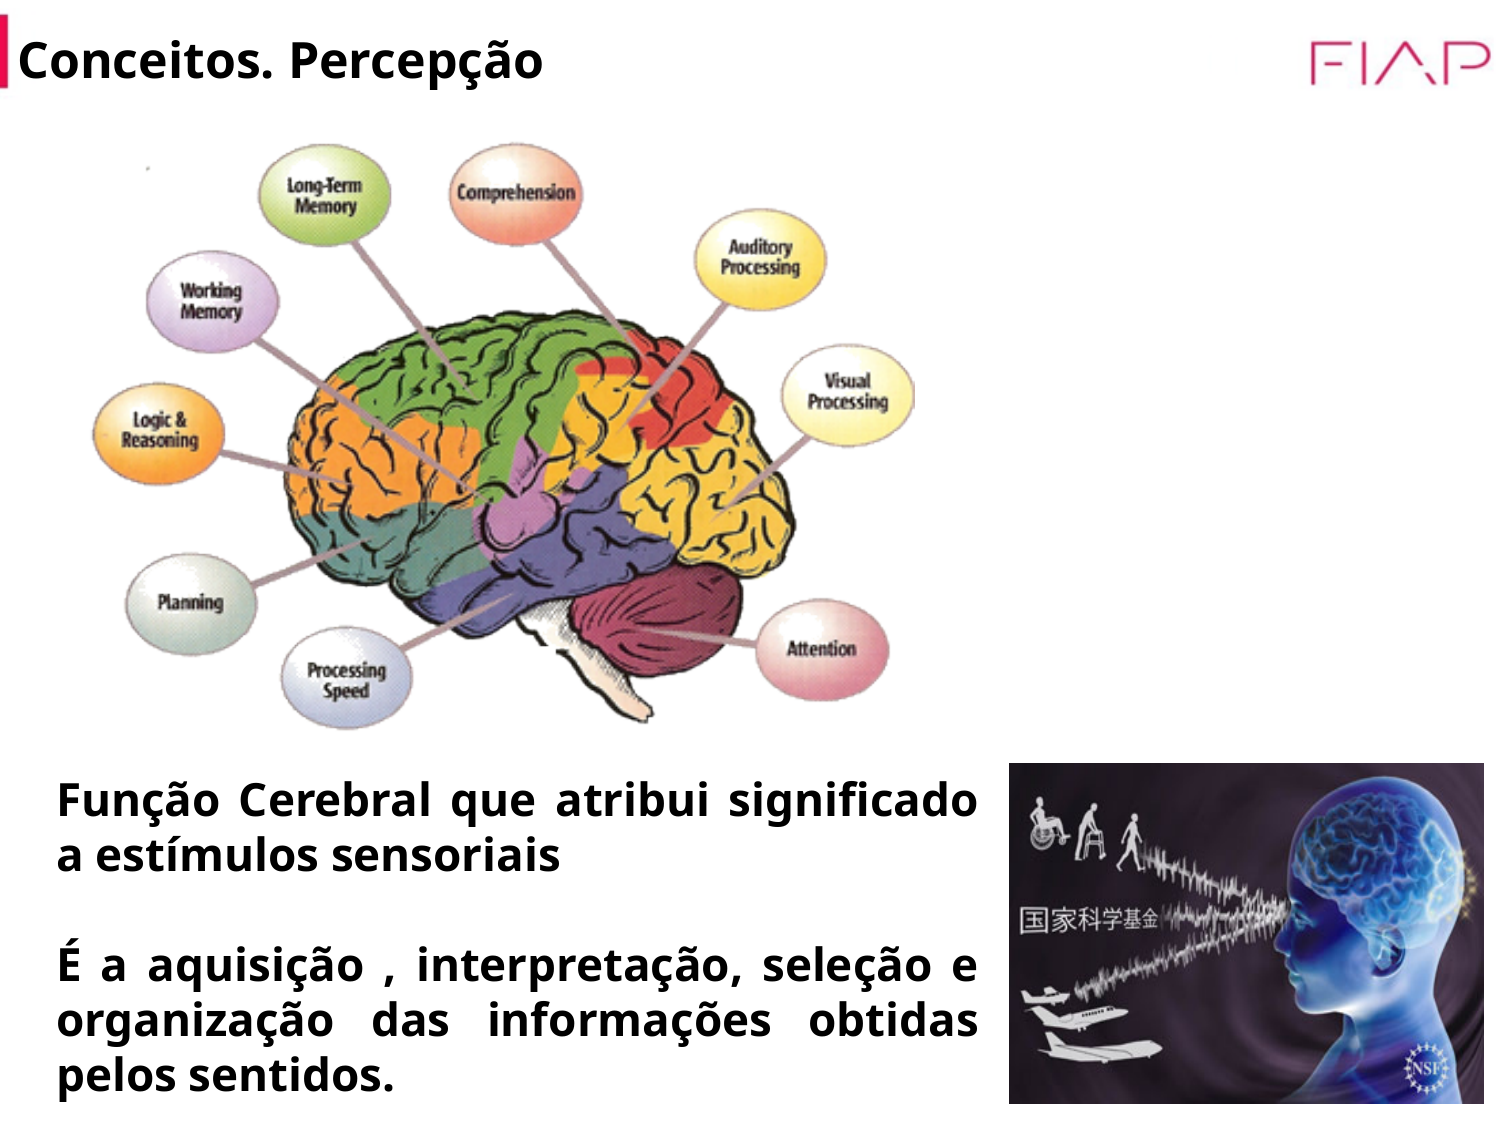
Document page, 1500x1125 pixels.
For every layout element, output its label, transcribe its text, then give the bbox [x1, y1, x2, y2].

picture [0, 0, 1500, 738]
picture [1009, 763, 1485, 1104]
text_box Conceitos. Percepção [2, 21, 1196, 97]
text_box Função Cerebral que atribui significado a estímulos sensoriais É a aquisição , interpretação, seleção e organização das informações obtidas pelos sentidos. [41, 763, 994, 1108]
